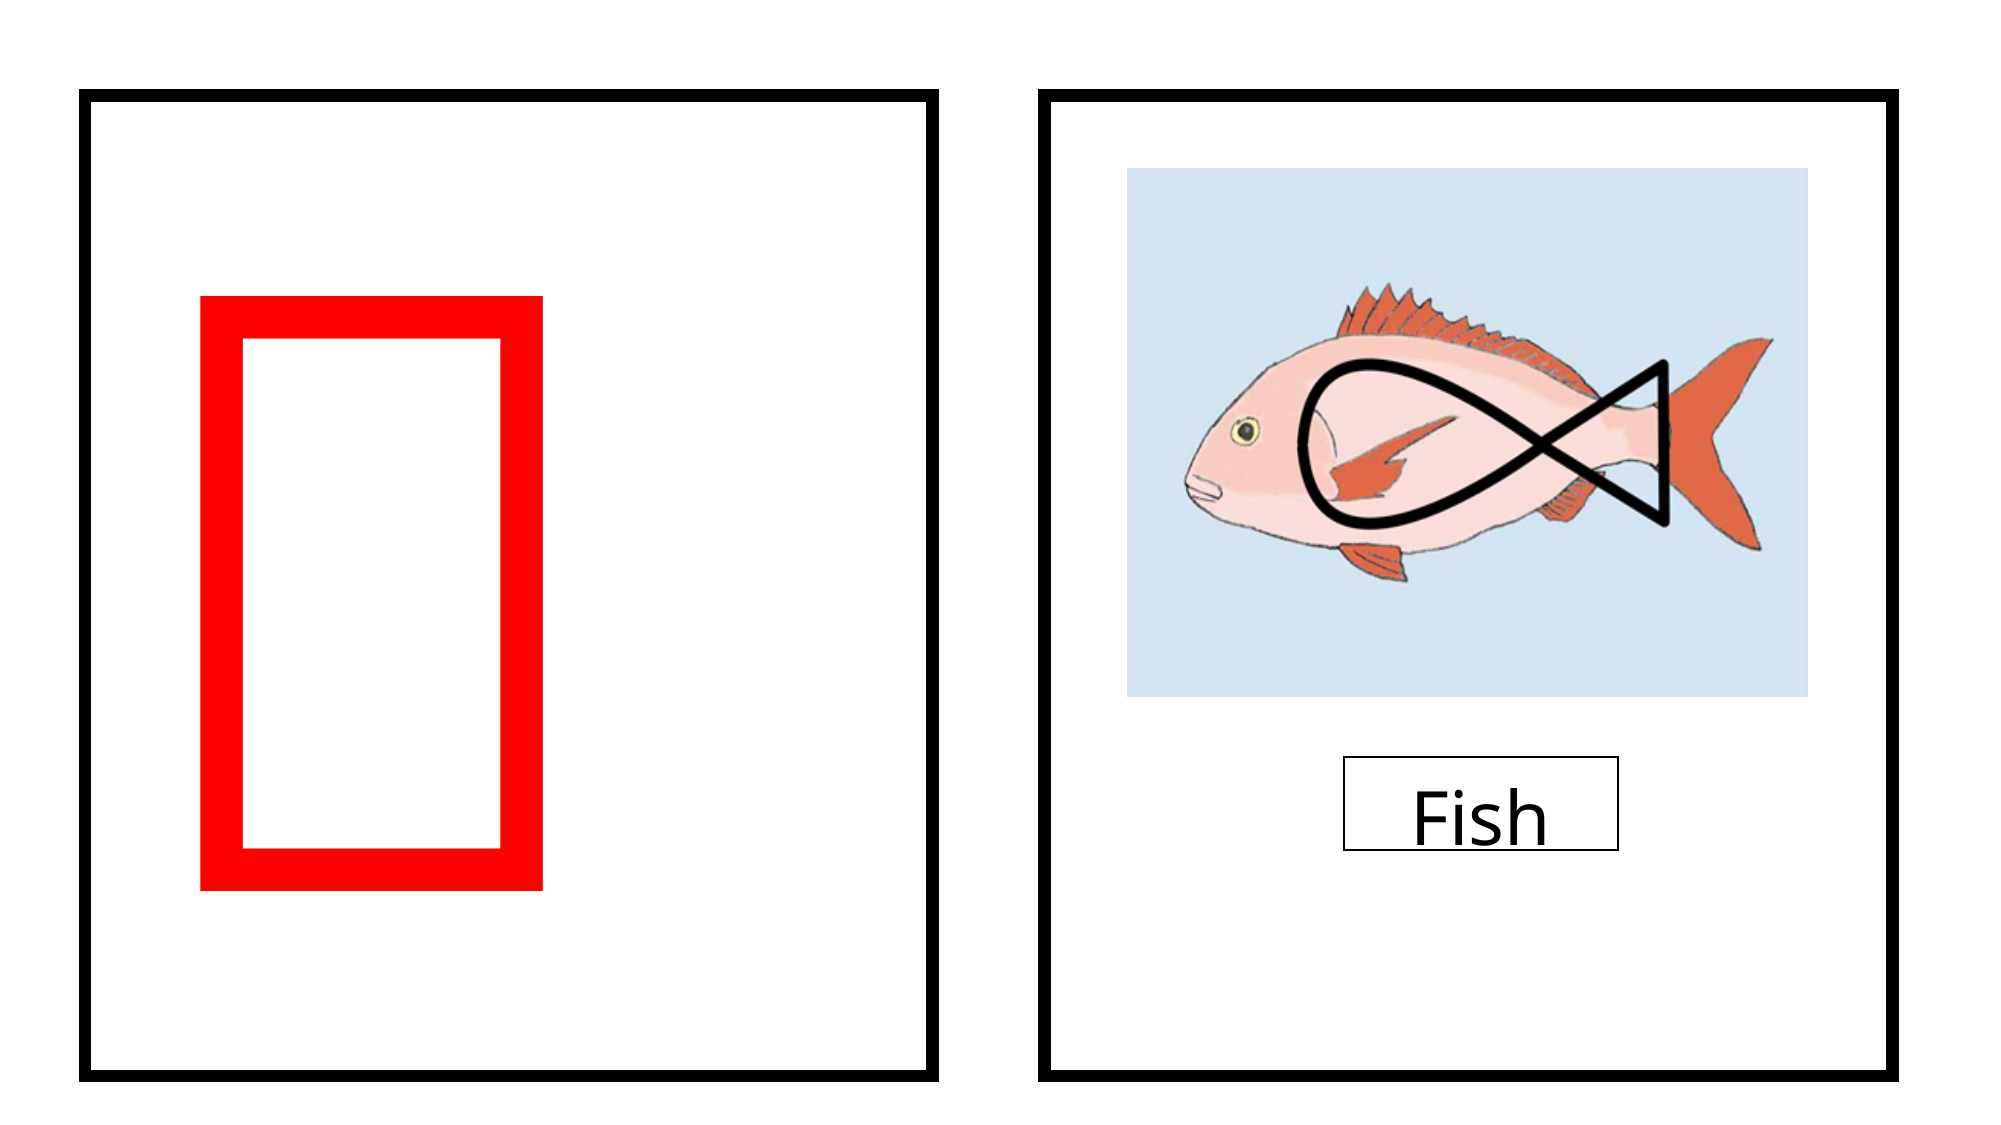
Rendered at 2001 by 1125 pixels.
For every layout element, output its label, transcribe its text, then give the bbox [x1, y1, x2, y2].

text_box Fish [1344, 757, 1618, 850]
picture [1127, 168, 1808, 697]
text_box  [107, 51, 816, 1066]
text_box [84, 95, 934, 1077]
text_box [1044, 95, 1893, 1077]
